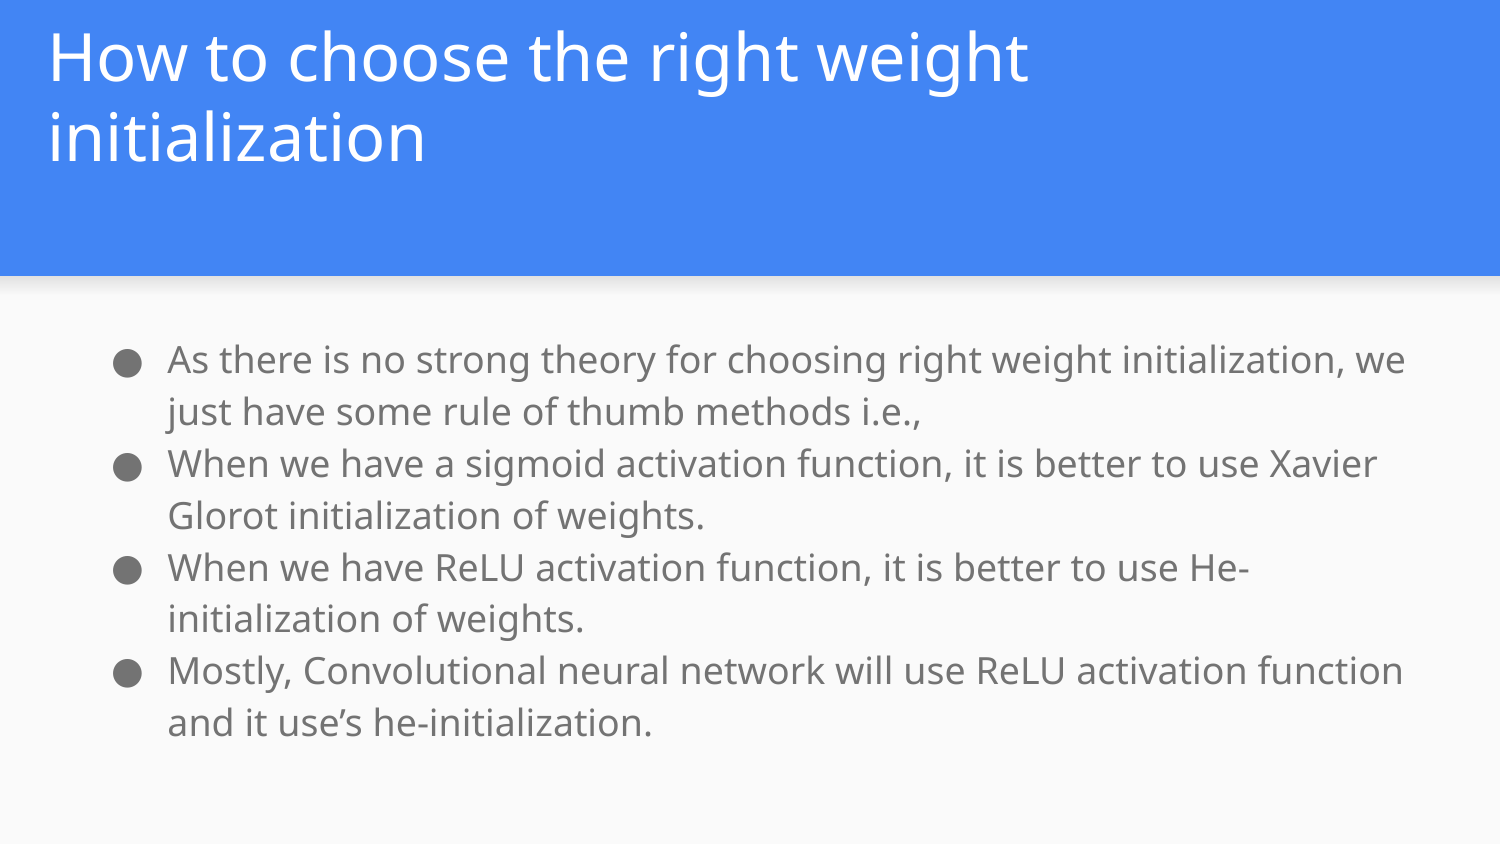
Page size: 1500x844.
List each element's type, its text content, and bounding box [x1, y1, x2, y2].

list As there is no strong theory for choosing right weight initialization, we just have some rule of thumb methods i.e., When we have a sigmoid activation function, it is better to use Xavier Glorot initialization of weights. When we have ReLU activation function, it is better to use He-initialization of weights. Mostly, Convolutional neural network will use ReLU activation function and it use’s he-initialization. [77, 314, 1427, 760]
title How to choose the right weight initialization [32, 63, 1382, 190]
